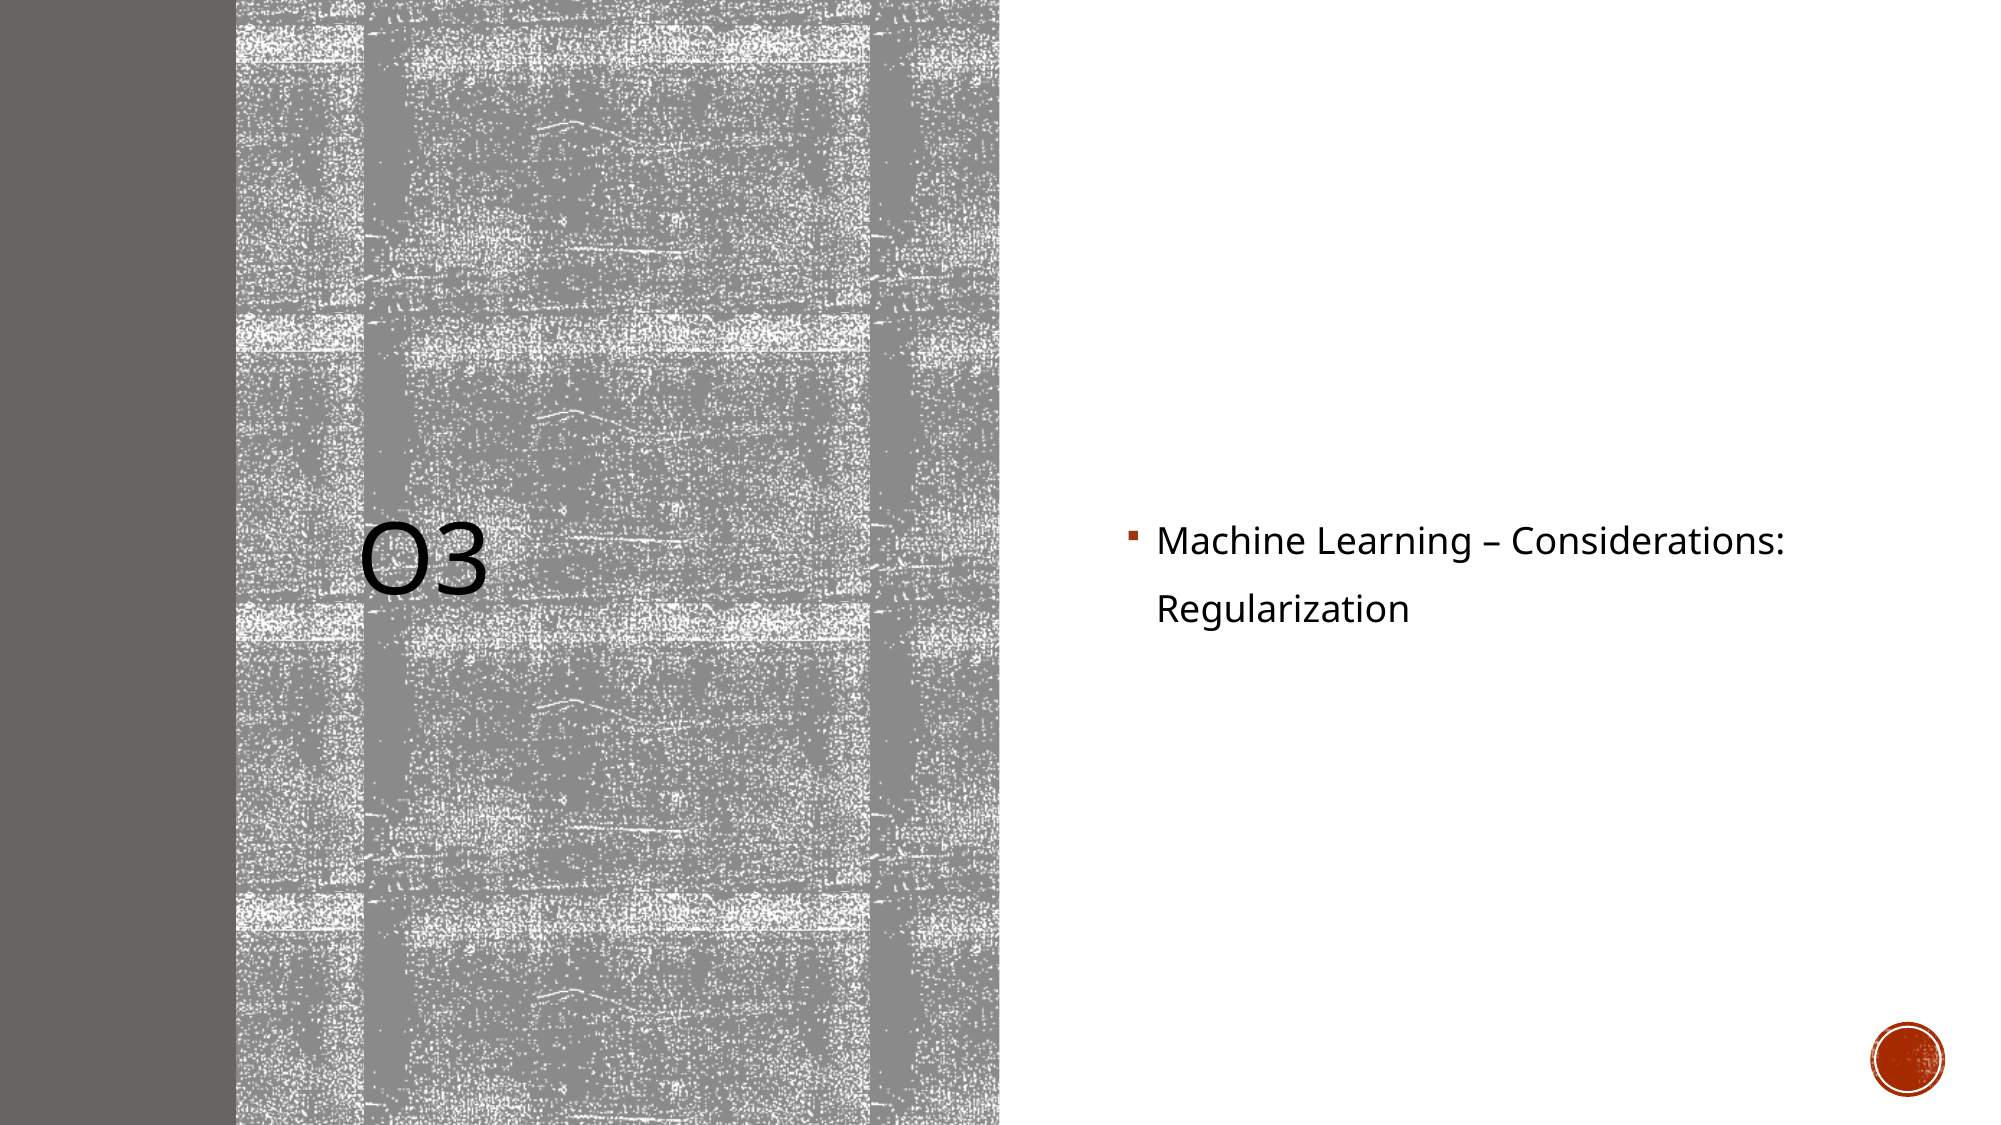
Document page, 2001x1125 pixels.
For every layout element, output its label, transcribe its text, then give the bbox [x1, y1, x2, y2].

text_box [237, 0, 1000, 1125]
text_box [0, 0, 237, 1125]
title o3 [341, 105, 891, 1020]
list Machine Learning – Considerations: Regularization [1110, 105, 1855, 1020]
